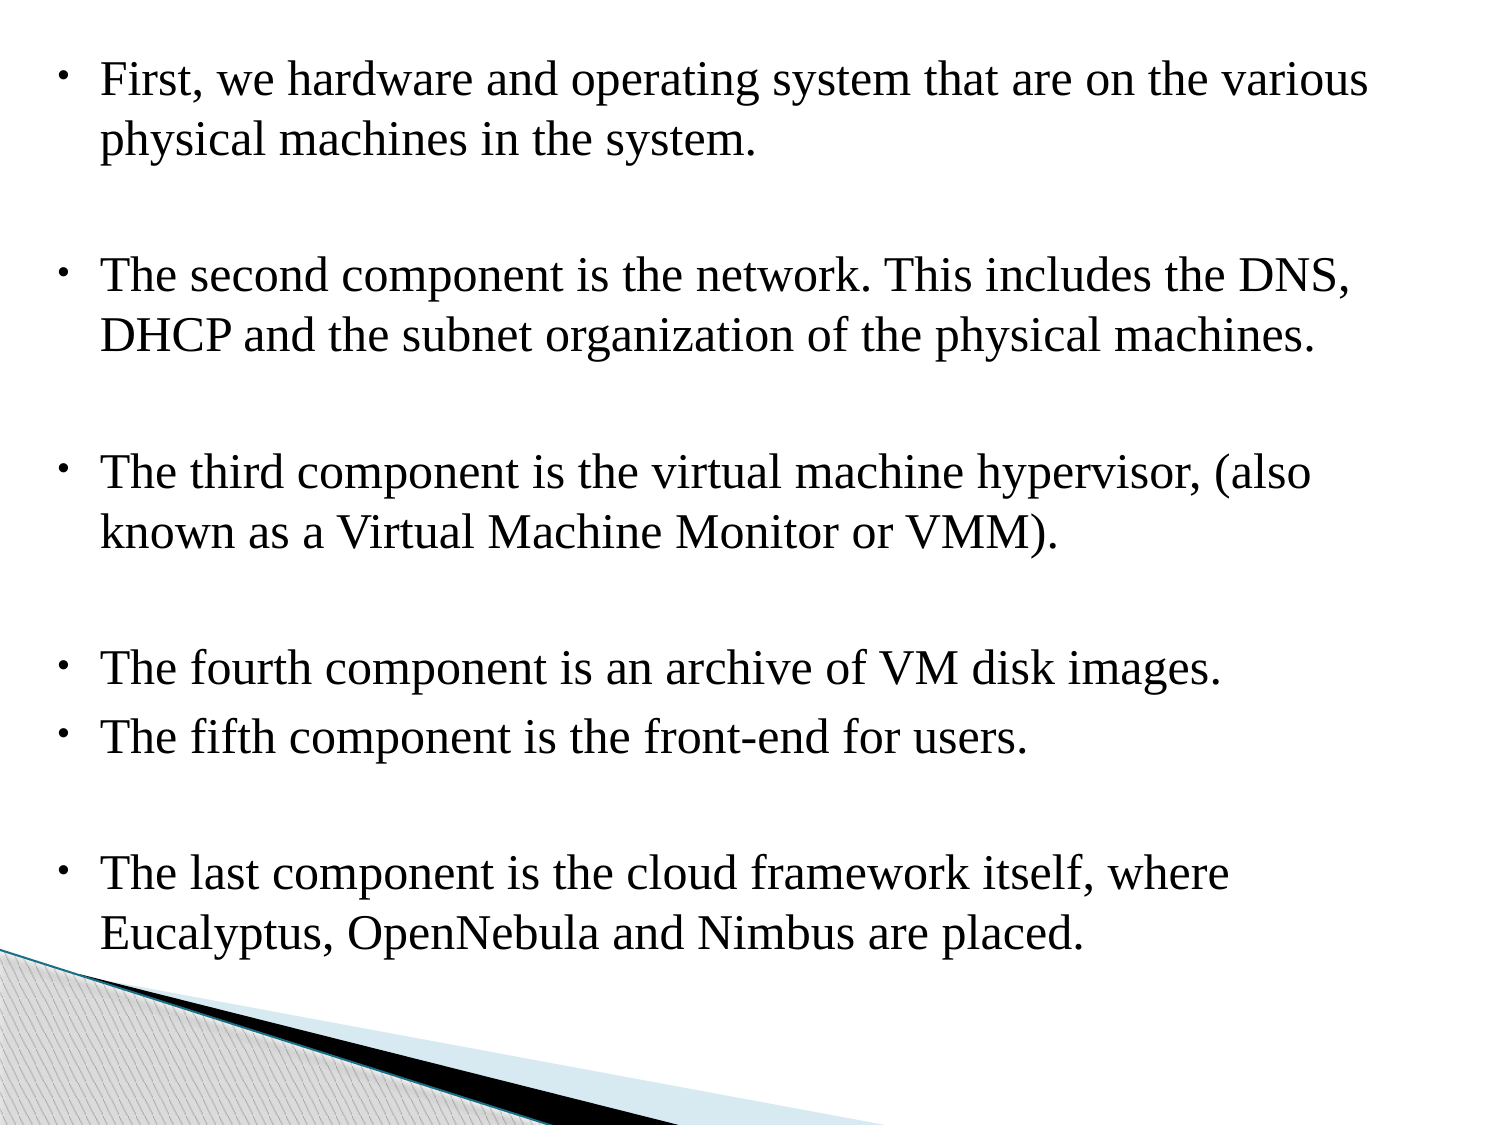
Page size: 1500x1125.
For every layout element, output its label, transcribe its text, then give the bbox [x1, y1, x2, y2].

list First, we hardware and operating system that are on the various physical machines in the system. The second component is the network. This includes the DNS, DHCP and the subnet organization of the physical machines. The third component is the virtual machine hypervisor, (also known as a Virtual Machine Monitor or VMM). The fourth component is an archive of VM disk images. The fifth component is the front-end for users. The last component is the cloud framework itself, where Eucalyptus, OpenNebula and Nimbus are placed. [24, 37, 1475, 986]
